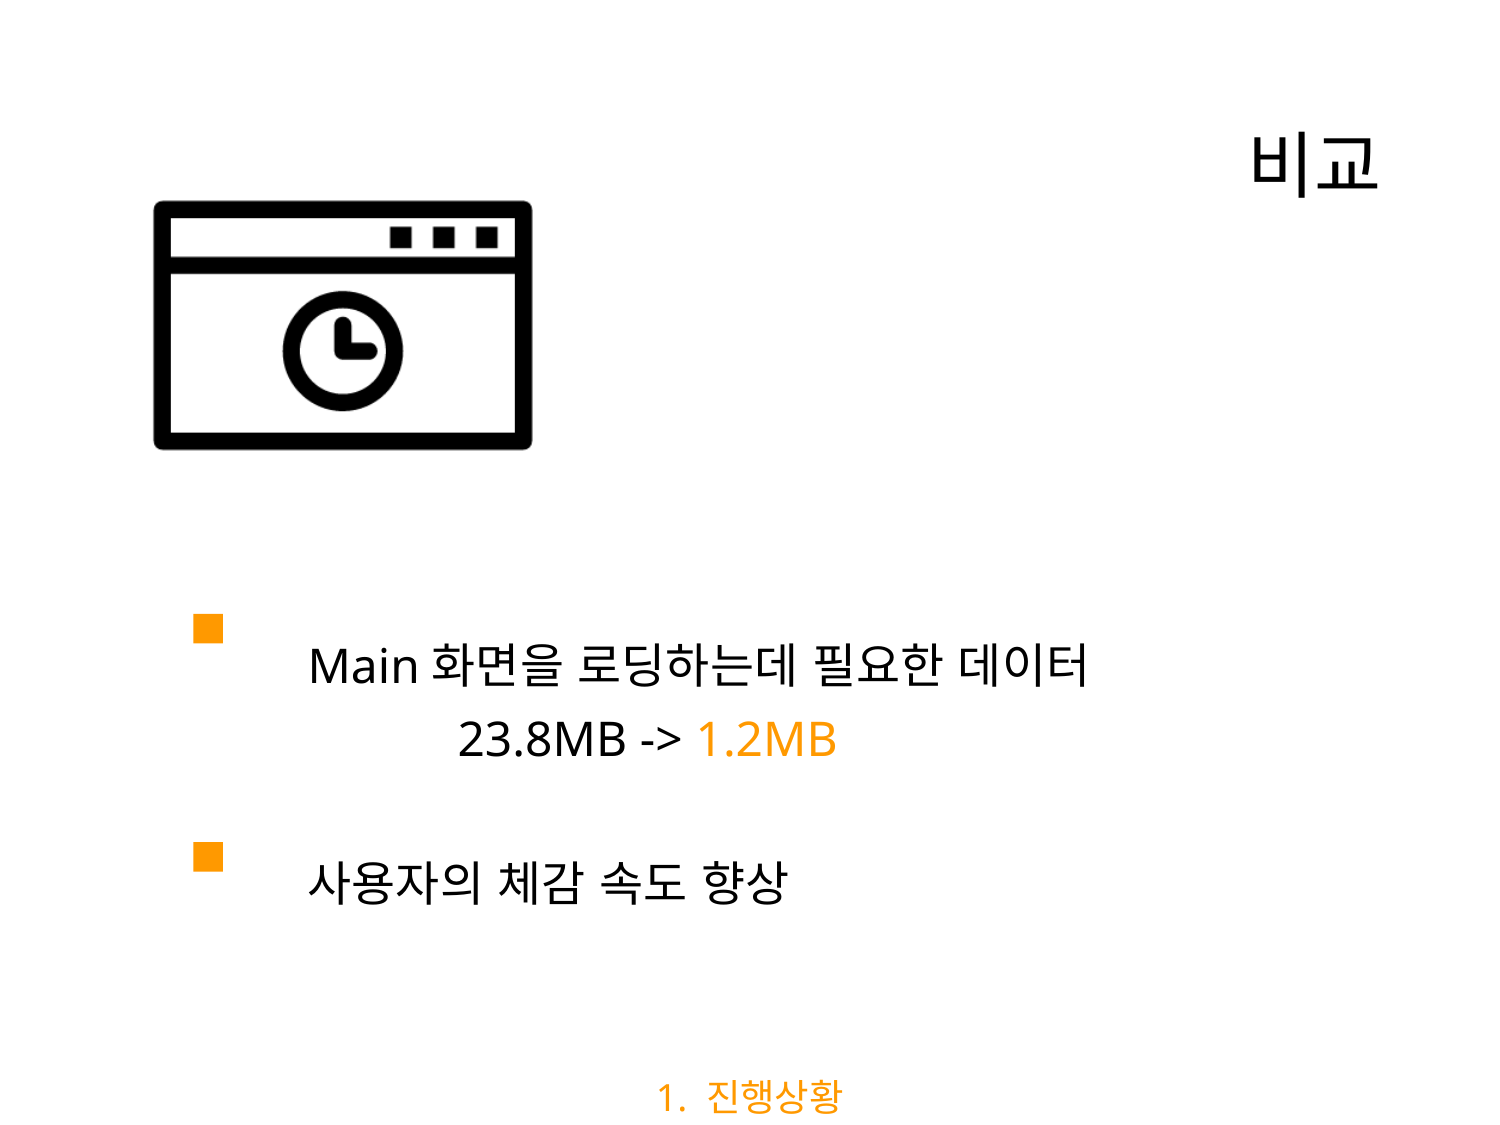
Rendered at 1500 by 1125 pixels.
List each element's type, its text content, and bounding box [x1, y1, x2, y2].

picture [128, 111, 558, 541]
text_box [192, 841, 224, 873]
text_box Main화면을 로딩하는데 필요한 데이터 23.8MB -> 1.2MB 사용자의 체감 속도 향상 [103, 562, 1453, 1085]
text_box 1. 진행상황 [484, 1066, 1016, 1125]
text_box [192, 613, 224, 644]
title 비교 [103, 59, 1397, 278]
